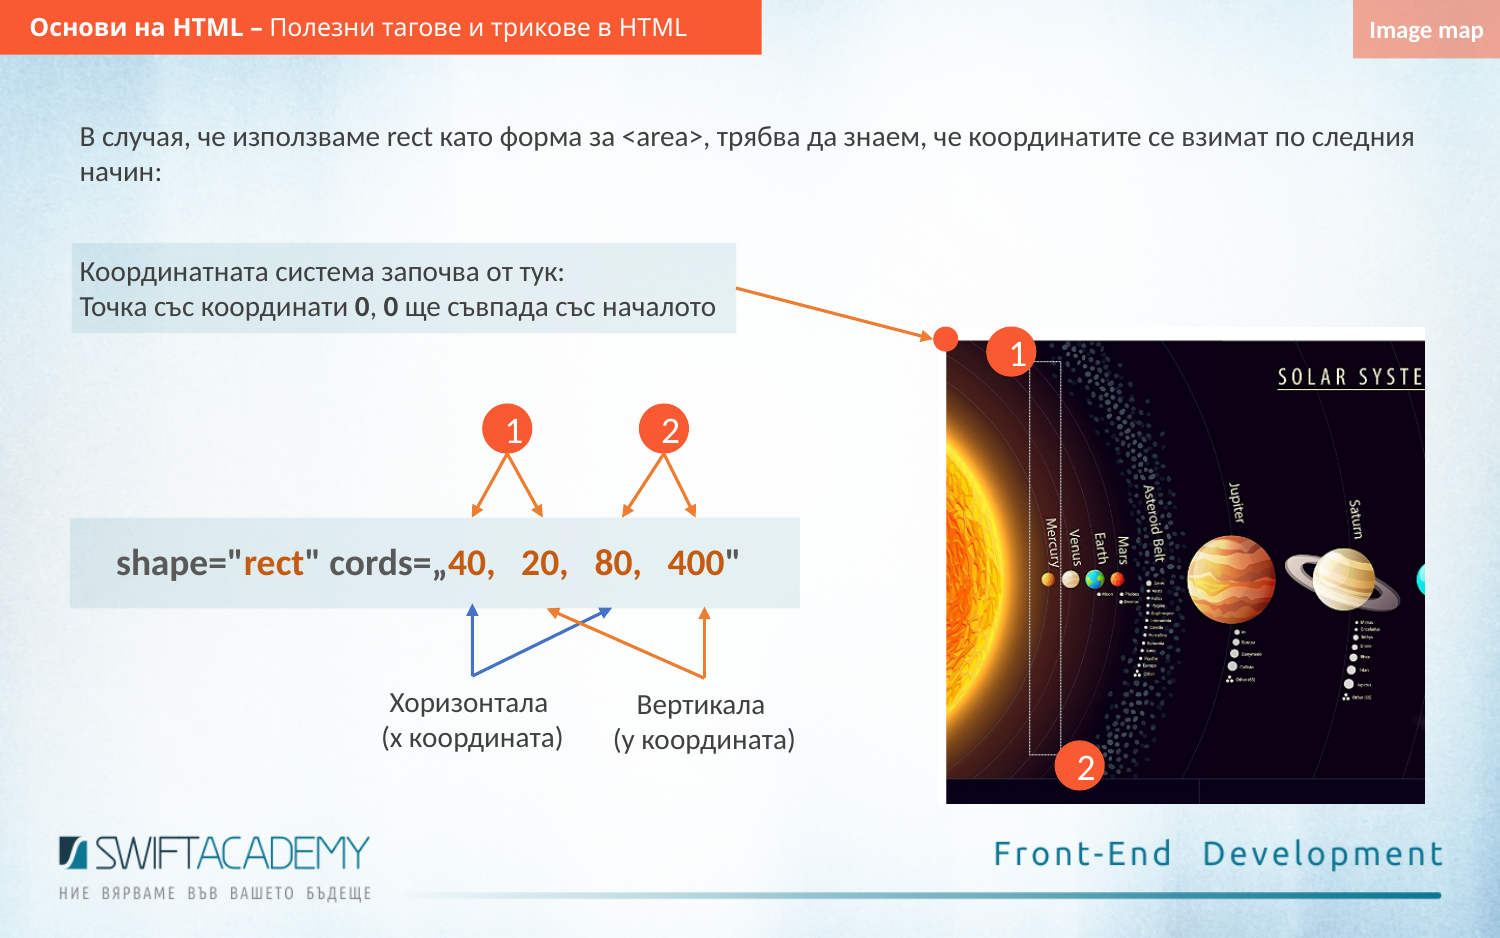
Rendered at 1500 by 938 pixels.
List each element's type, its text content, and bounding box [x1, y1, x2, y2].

text_box Хоризонтала (х координата) [360, 676, 585, 761]
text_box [507, 453, 543, 518]
text_box [70, 330, 736, 334]
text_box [546, 608, 704, 679]
text_box 1 [481, 402, 534, 453]
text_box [471, 453, 507, 518]
text_box Image map [1354, 6, 1499, 52]
text_box [1352, 0, 1500, 59]
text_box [621, 453, 663, 518]
text_box Основи на HTML – Полезни тагове и трикове в HTML [14, 4, 809, 49]
text_box shape="rect" cords=„40, 20, 80, 400" [101, 530, 773, 591]
text_box В случая, че използваме rect като форма за <area>, трябва да знаем, че координатите се взимат по следния начин: [64, 110, 1459, 195]
text_box Координатната система започва от тук: Точка със координати 0, 0 ще съвпада със началото [64, 245, 737, 330]
text_box [68, 517, 801, 609]
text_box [663, 453, 696, 518]
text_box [736, 287, 934, 340]
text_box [472, 607, 613, 676]
text_box [0, 0, 763, 56]
text_box [932, 328, 938, 351]
text_box Вертикала (y координата) [592, 678, 817, 763]
picture [0, 0, 1500, 938]
text_box 2 [637, 402, 691, 453]
